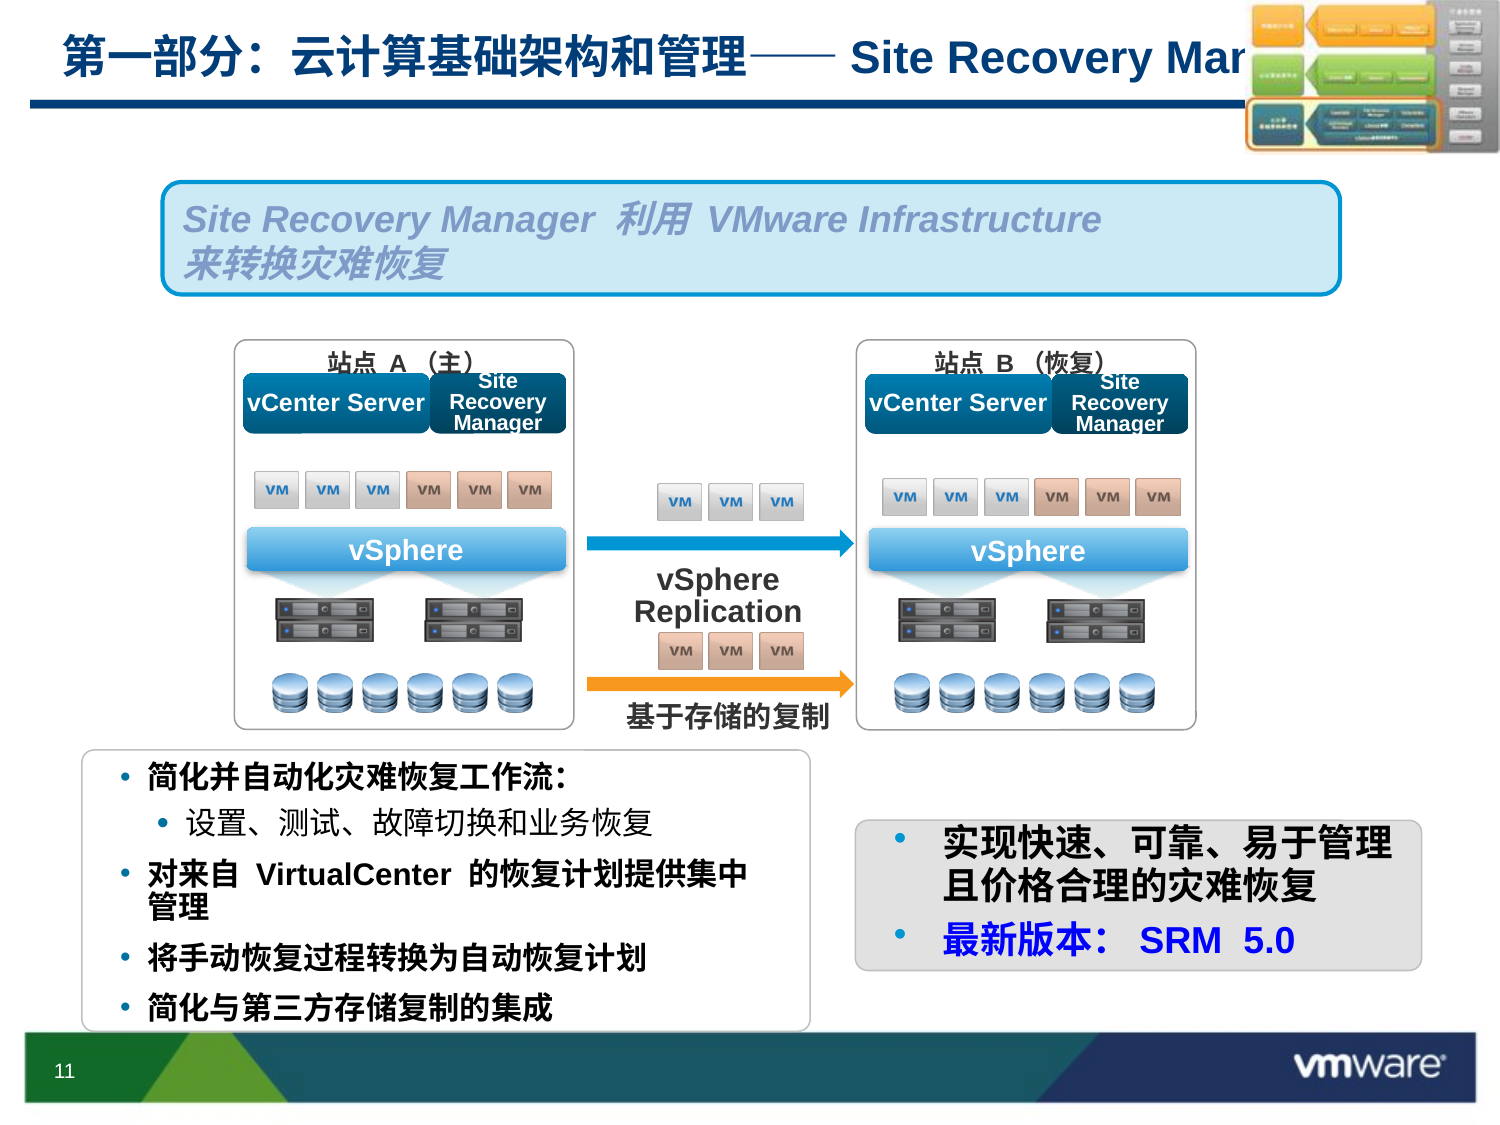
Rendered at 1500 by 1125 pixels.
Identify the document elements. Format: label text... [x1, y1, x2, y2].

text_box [234, 339, 1197, 742]
picture [0, 0, 1500, 1125]
title 第一部分：云计算基础架构和管理——Site Recovery Manager [61, 28, 1239, 83]
text_box [855, 820, 1422, 971]
text_box Site Recovery Manager 利用 VMware Infrastructure 来转换灾难恢复 [162, 181, 1341, 295]
text_box 简化并自动化灾难恢复工作流： 设置、测试、故障切换和业务恢复 对来自 VirtualCenter 的恢复计划提供集中管理 将手动恢复过程转换为自动恢复计划 简化与第三方存储复制的集成 [81, 1020, 774, 1076]
text_box 实现快速、可靠、易于管理且价格合理的灾难恢复 最新版本：SRM 5.0 [878, 820, 1409, 964]
text_box [81, 749, 811, 1032]
